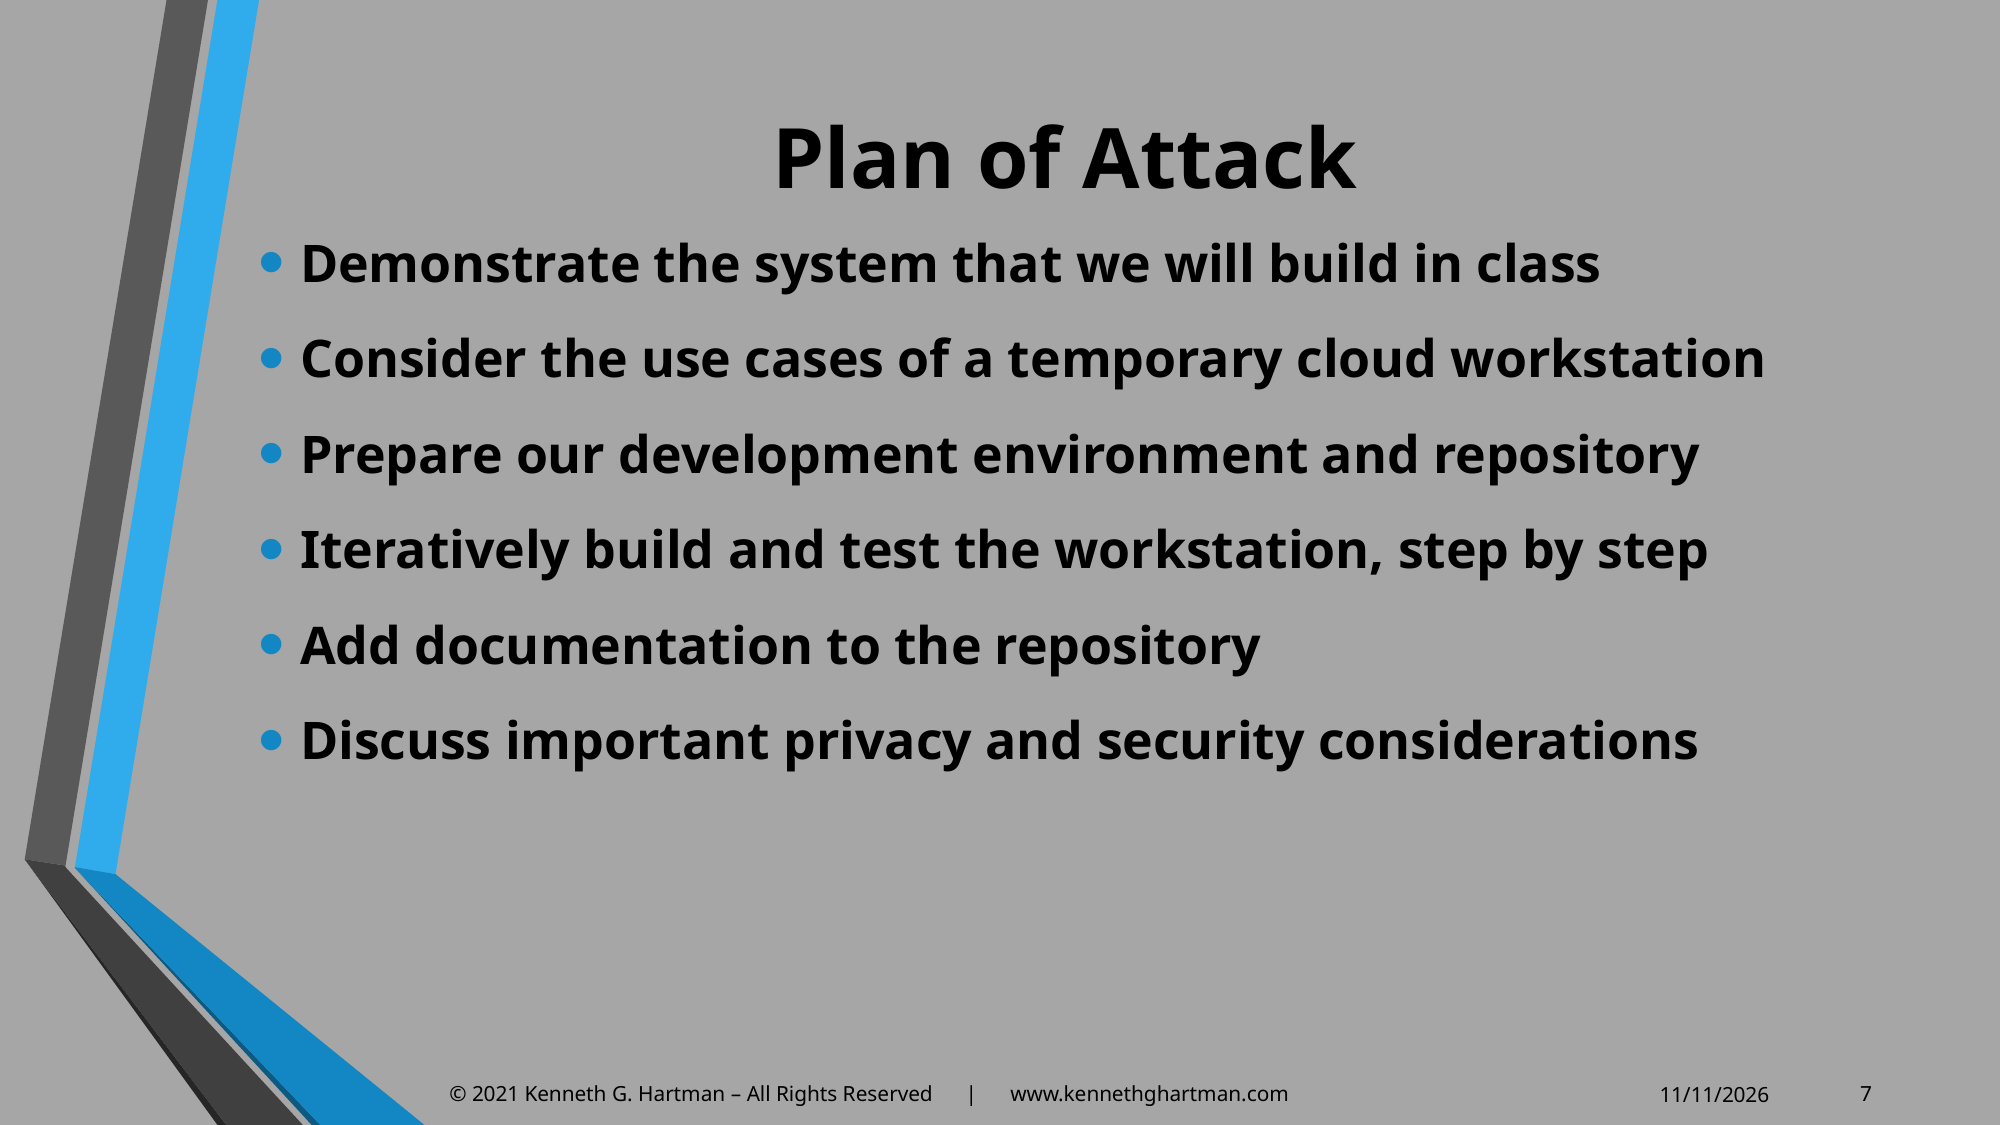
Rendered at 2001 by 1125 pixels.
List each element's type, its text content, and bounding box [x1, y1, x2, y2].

list Demonstrate the system that we will build in class Consider the use cases of a temporary cloud workstation Prepare our development environment and repository Iteratively build and test the workstation, step by step Add documentation to the repository Discuss important privacy and security considerations [243, 223, 1887, 950]
footer © 2021 Kenneth G. Hartman – All Rights Reserved | www.kennethghartman.com [434, 1065, 1597, 1125]
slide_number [1597, 1066, 1784, 1125]
slide_number 7 [1796, 1065, 1887, 1125]
title Plan of Attack [243, 70, 1887, 223]
